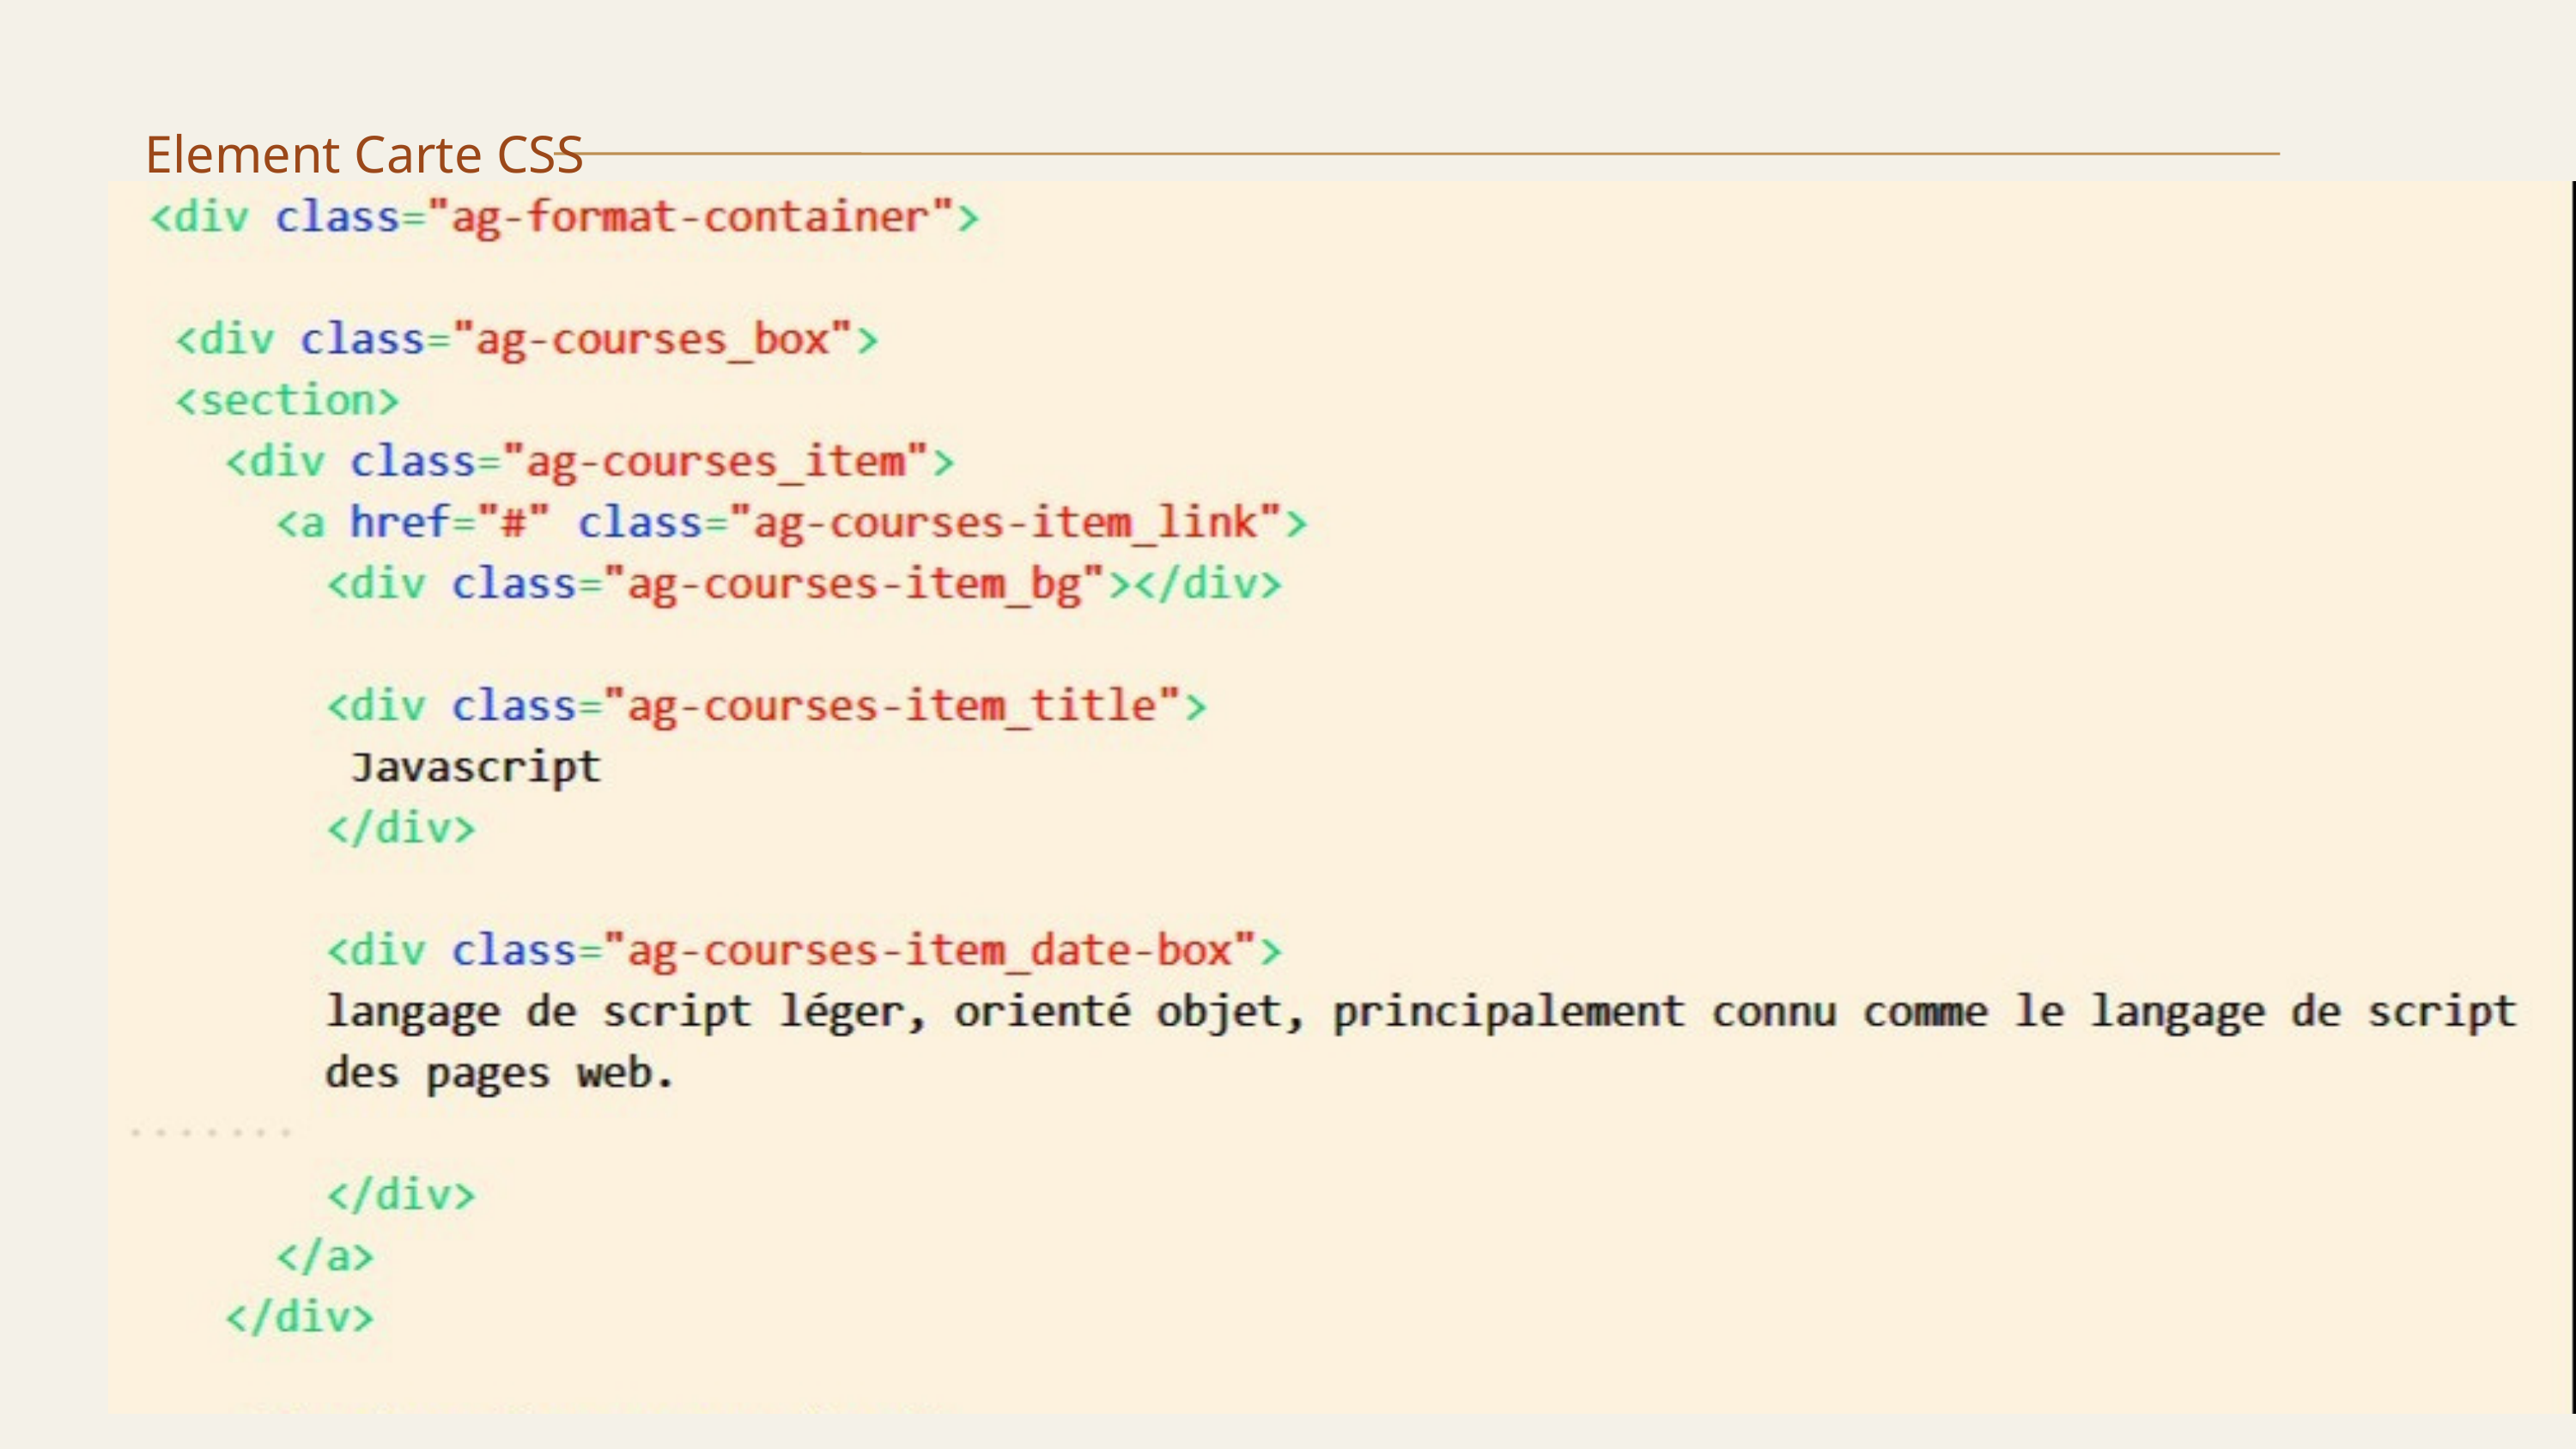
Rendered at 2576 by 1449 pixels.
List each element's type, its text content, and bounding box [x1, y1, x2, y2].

text_box [107, 181, 2576, 1414]
text_box Element Carte CSS [144, 121, 610, 183]
